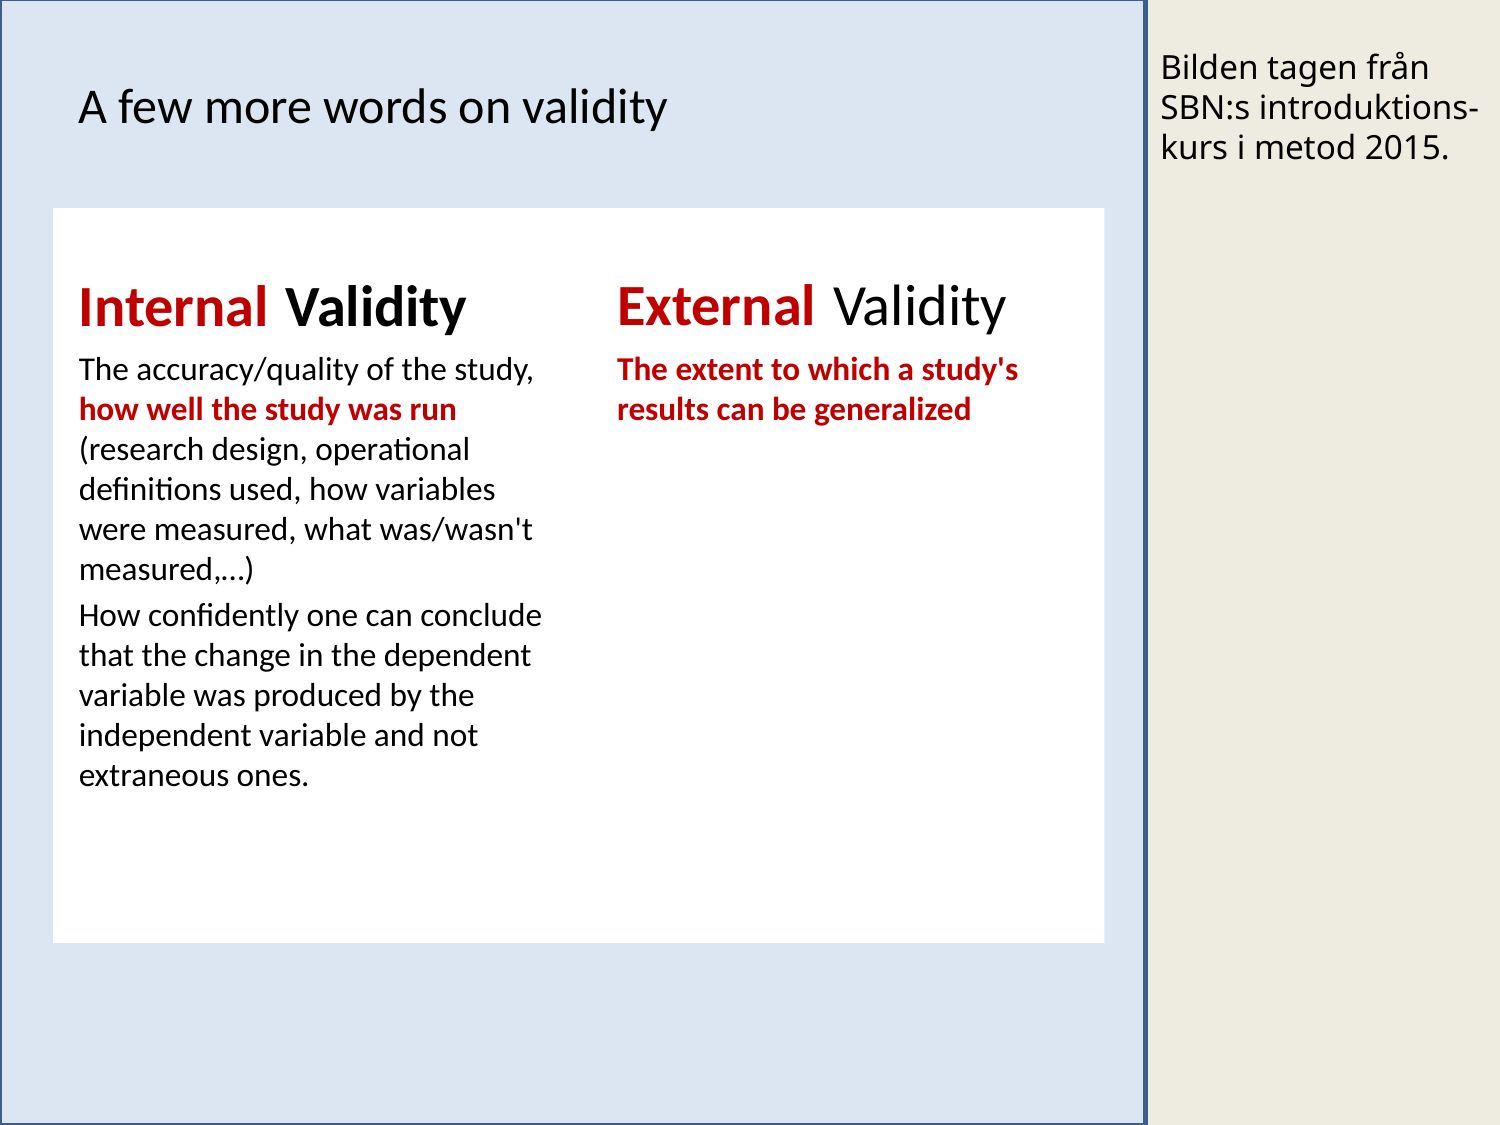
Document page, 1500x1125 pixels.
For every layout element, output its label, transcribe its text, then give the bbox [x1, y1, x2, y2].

text_box Internal Validity The accuracy/quality of the study, how well the study was run (research design, operational definitions used, how variables were measured, what was/wasn't measured,…) How confidently one can conclude that the change in the dependent variable was produced by the independent variable and not extraneous ones. [63, 243, 561, 986]
text_box External Validity The extent to which a study's results can be generalized [602, 243, 1087, 986]
text_box [53, 208, 1105, 943]
text_box Bilden tagen från SBN:s introduktions-kurs i metod 2015. [1148, 0, 1500, 1125]
text_box A few more words on validity [63, 66, 1068, 142]
text_box [0, 0, 1148, 1125]
